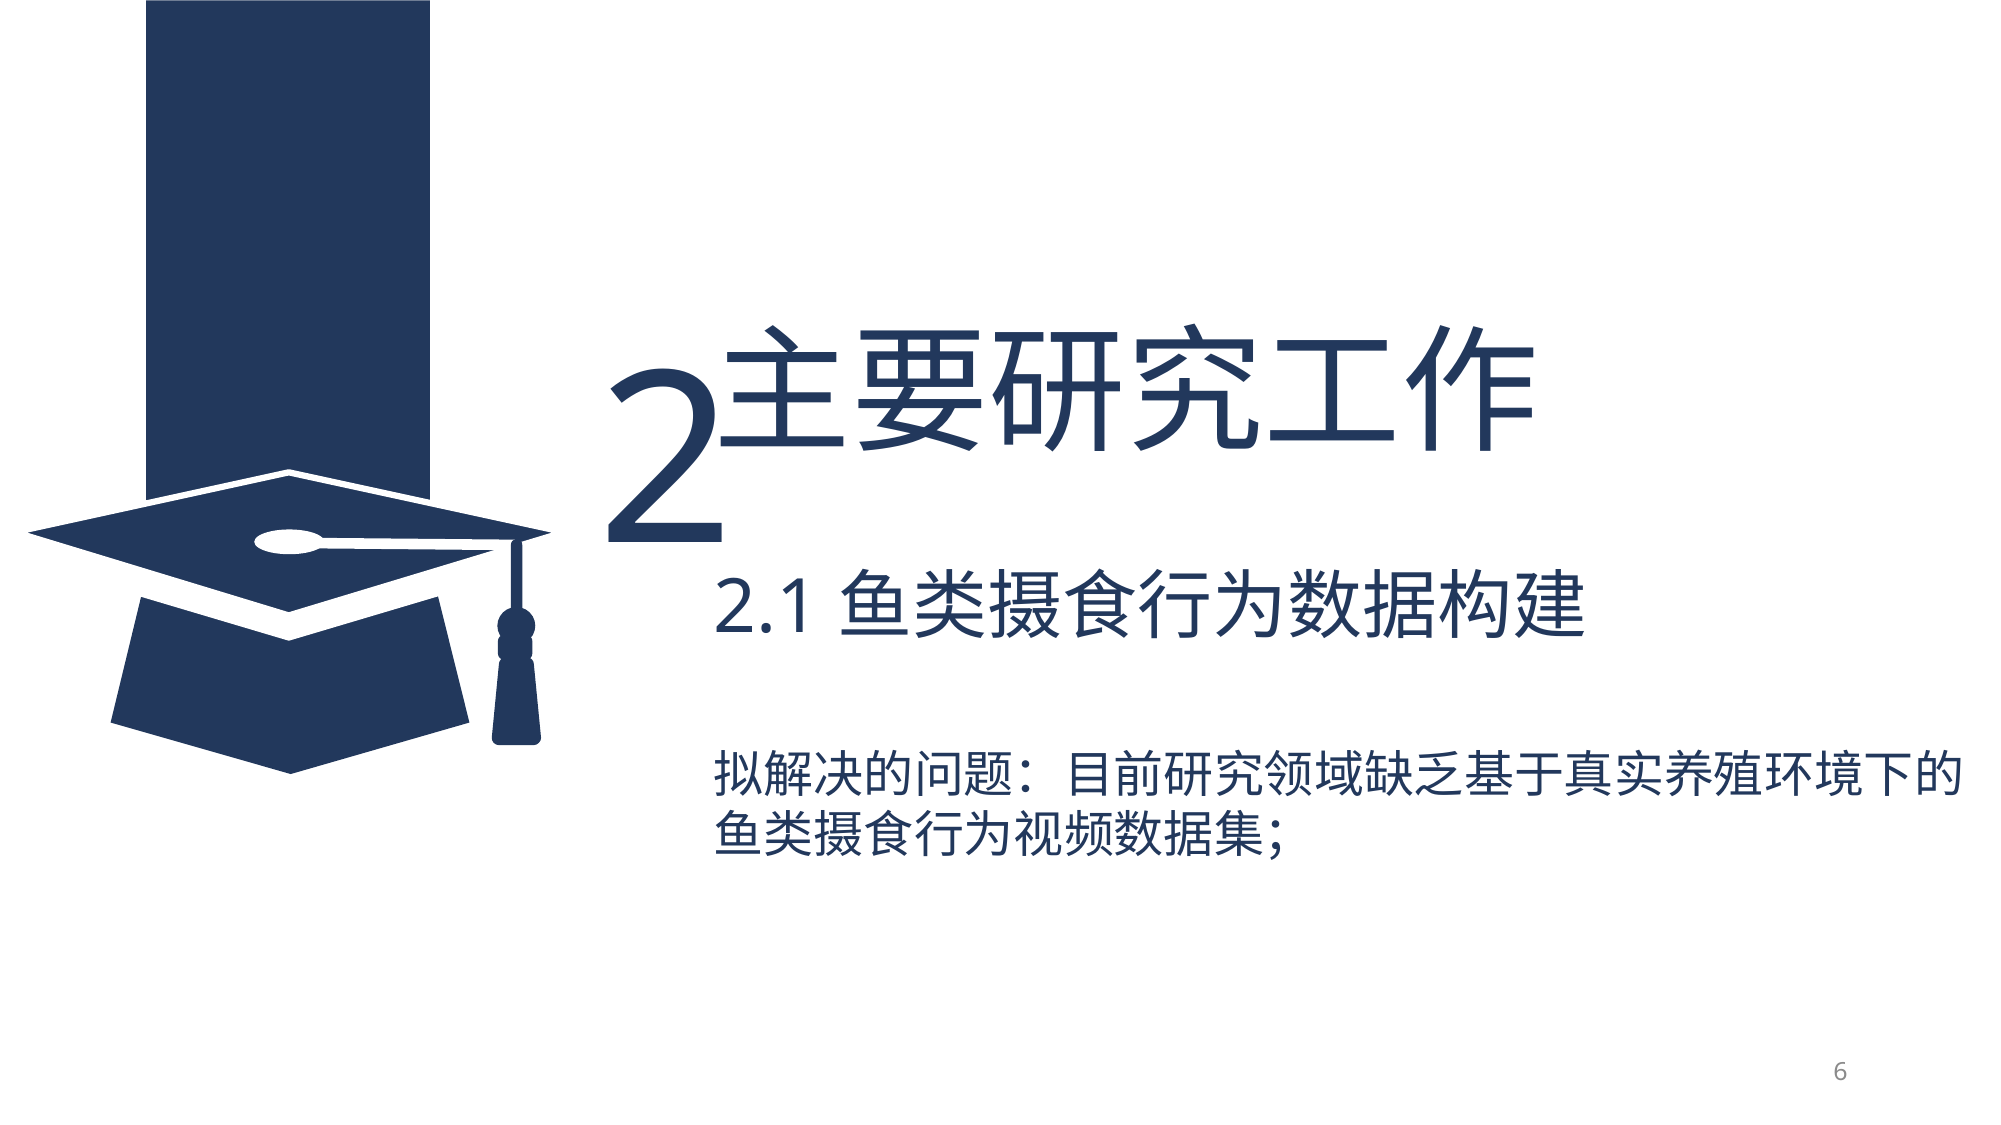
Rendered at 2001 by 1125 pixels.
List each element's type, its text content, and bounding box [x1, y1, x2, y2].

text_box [13, 472, 565, 775]
slide_number 6 [1412, 1042, 1863, 1103]
text_box 主要研究工作 2.1鱼类摄食行为数据构建 [699, 295, 1999, 735]
text_box 拟解决的问题：目前研究领域缺乏基于真实养殖环境下的鱼类摄食行为视频数据集； [699, 735, 1999, 871]
text_box [145, 0, 431, 472]
text_box 2 [582, 295, 699, 598]
